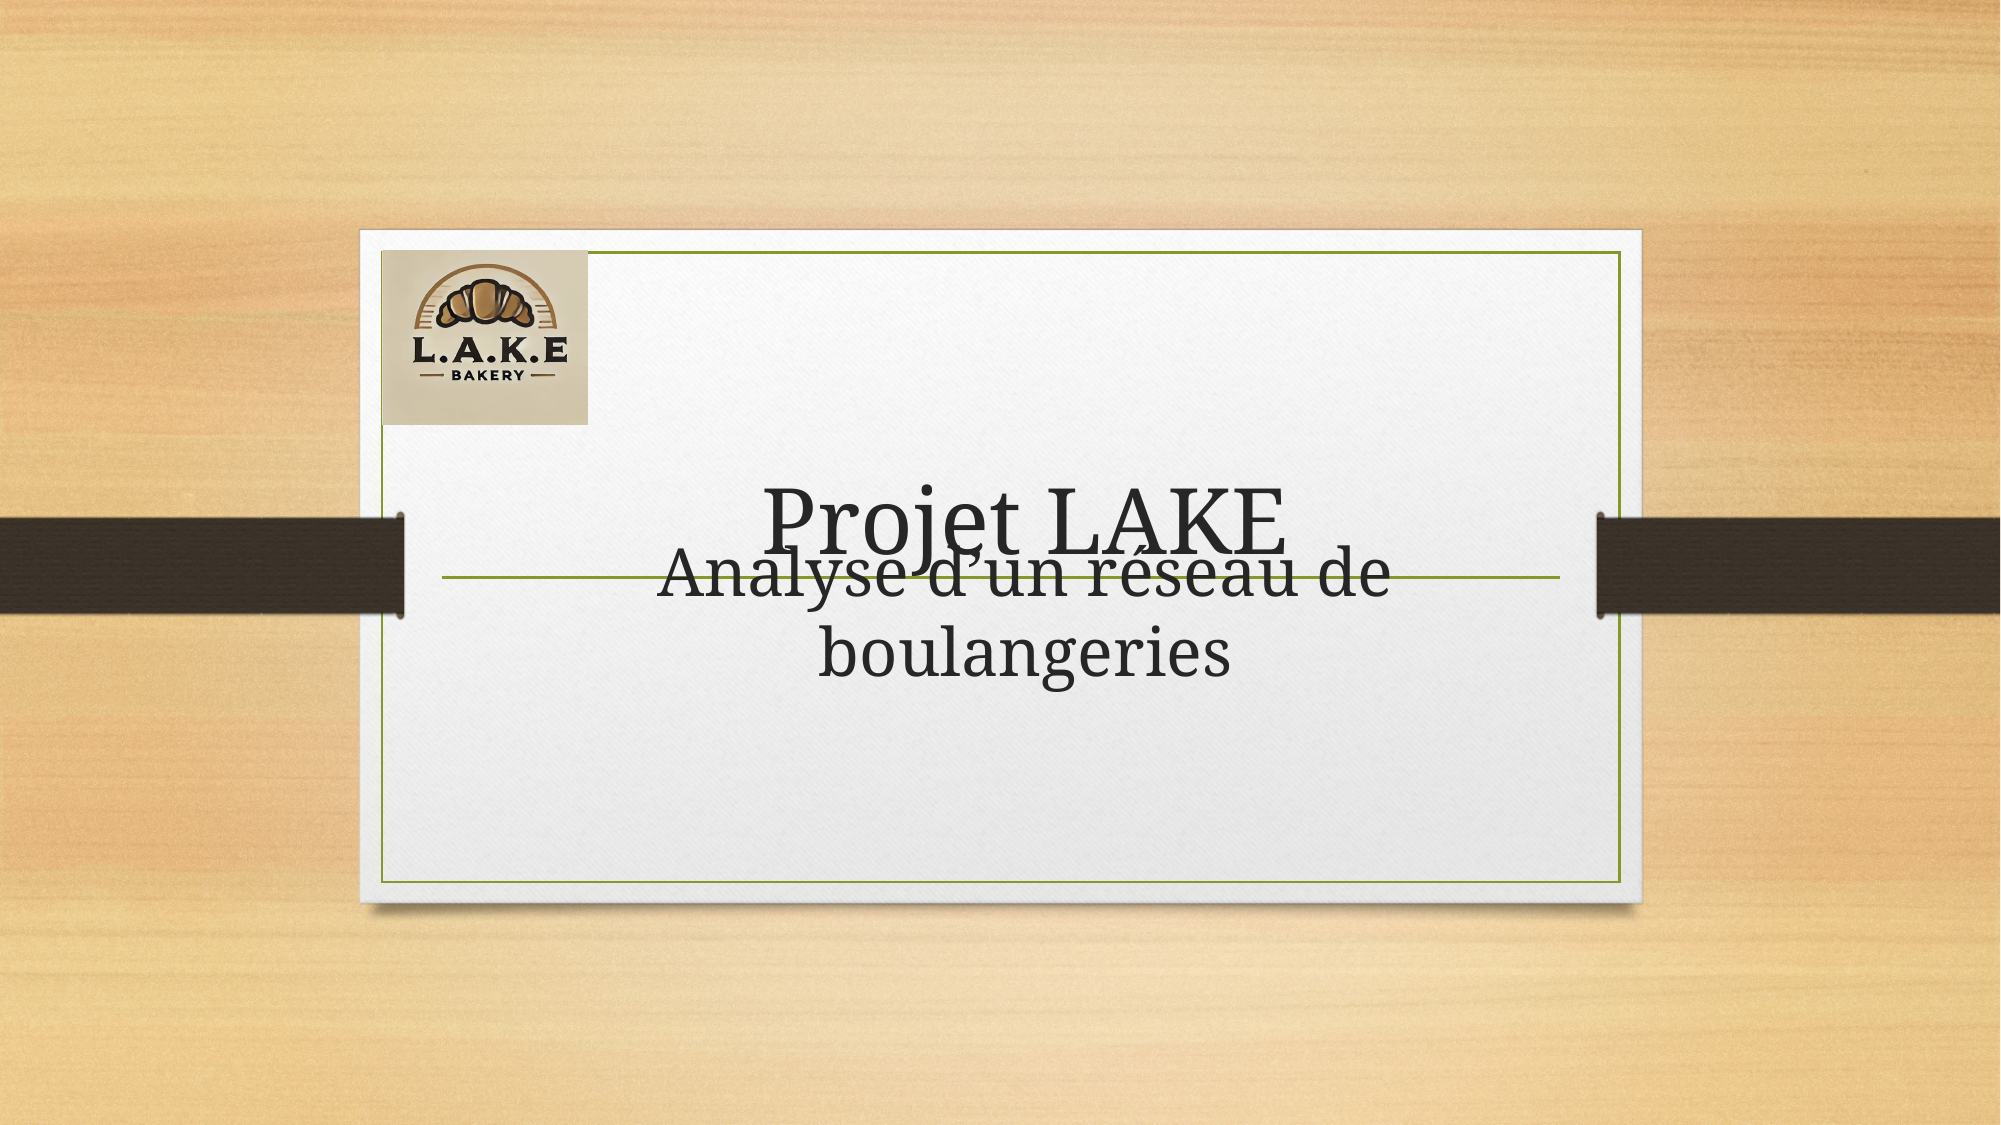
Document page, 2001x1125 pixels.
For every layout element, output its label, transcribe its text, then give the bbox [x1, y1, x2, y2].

text_box Projet LAKE [466, 331, 1585, 581]
title Analyse d’un réseau de boulangeries [466, 600, 1585, 697]
picture [0, 0, 2001, 1125]
